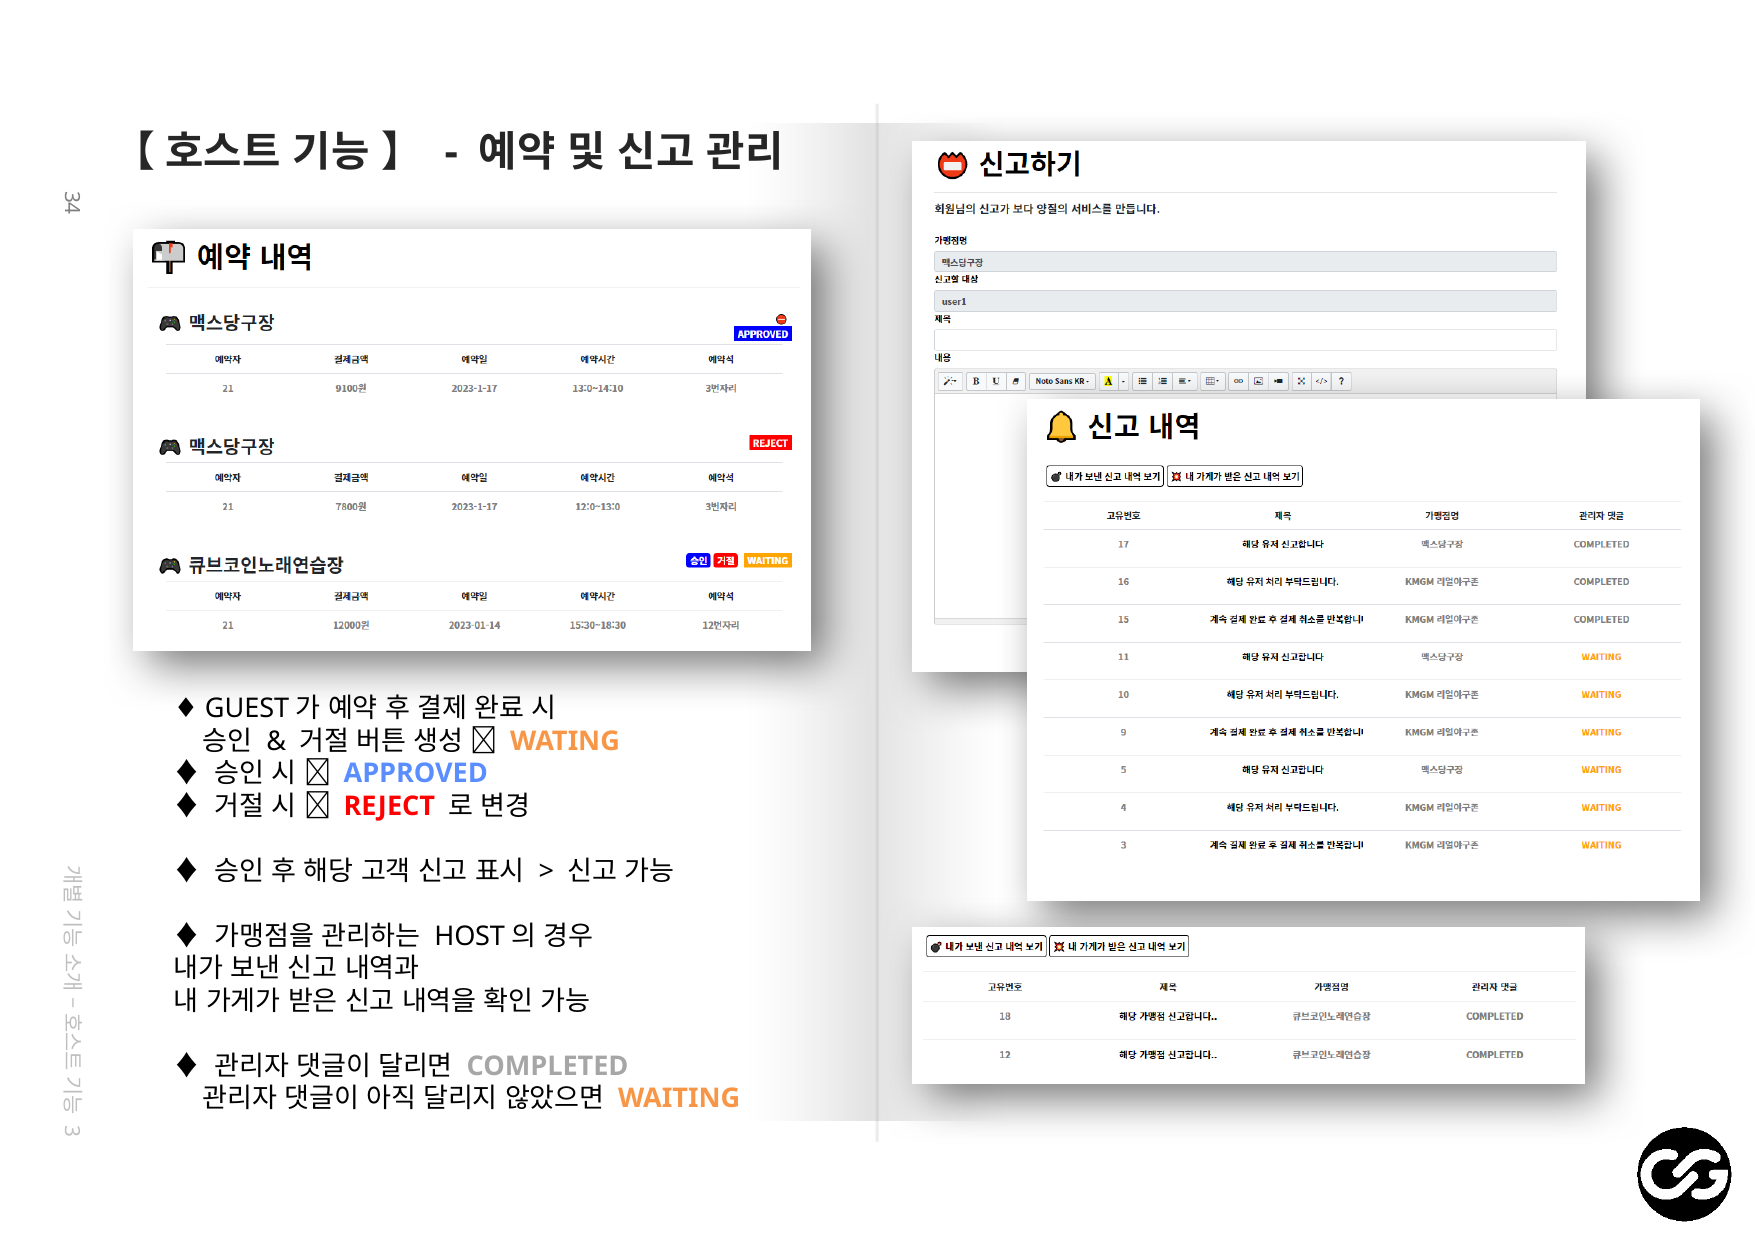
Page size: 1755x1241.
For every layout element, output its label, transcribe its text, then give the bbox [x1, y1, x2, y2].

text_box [743, 102, 1012, 1142]
text_box 34 [53, 176, 94, 230]
picture [1635, 1126, 1732, 1223]
picture [133, 229, 811, 651]
picture [912, 927, 1586, 1084]
text_box 개별 기능 소개 – 호스트 기능 3 [53, 850, 94, 1153]
text_box ♦ GUEST가 예약 후 결제 완료 시 승인 & 거절 버튼 생성  WATING ♦ 승인 시  APPROVED ♦ 거절 시  REJECT 로 변경 ♦ 승인 후 해당 고객 신고 표시 > 신고 가능 ♦ 가맹점을 관리하는 HOST의 경우 내가 보낸 신고 내역과 내 가게가 받은 신고 내역을 확인 가능 ♦ 관리자 댓글이 달리면 COMPLETED 관리자 댓글이 아직 달리지 않았으면 WAITING [159, 697, 756, 1153]
text_box 【 호스트 기능 】 - 예약 및 신고 관리 [99, 117, 738, 183]
picture [912, 140, 1701, 901]
